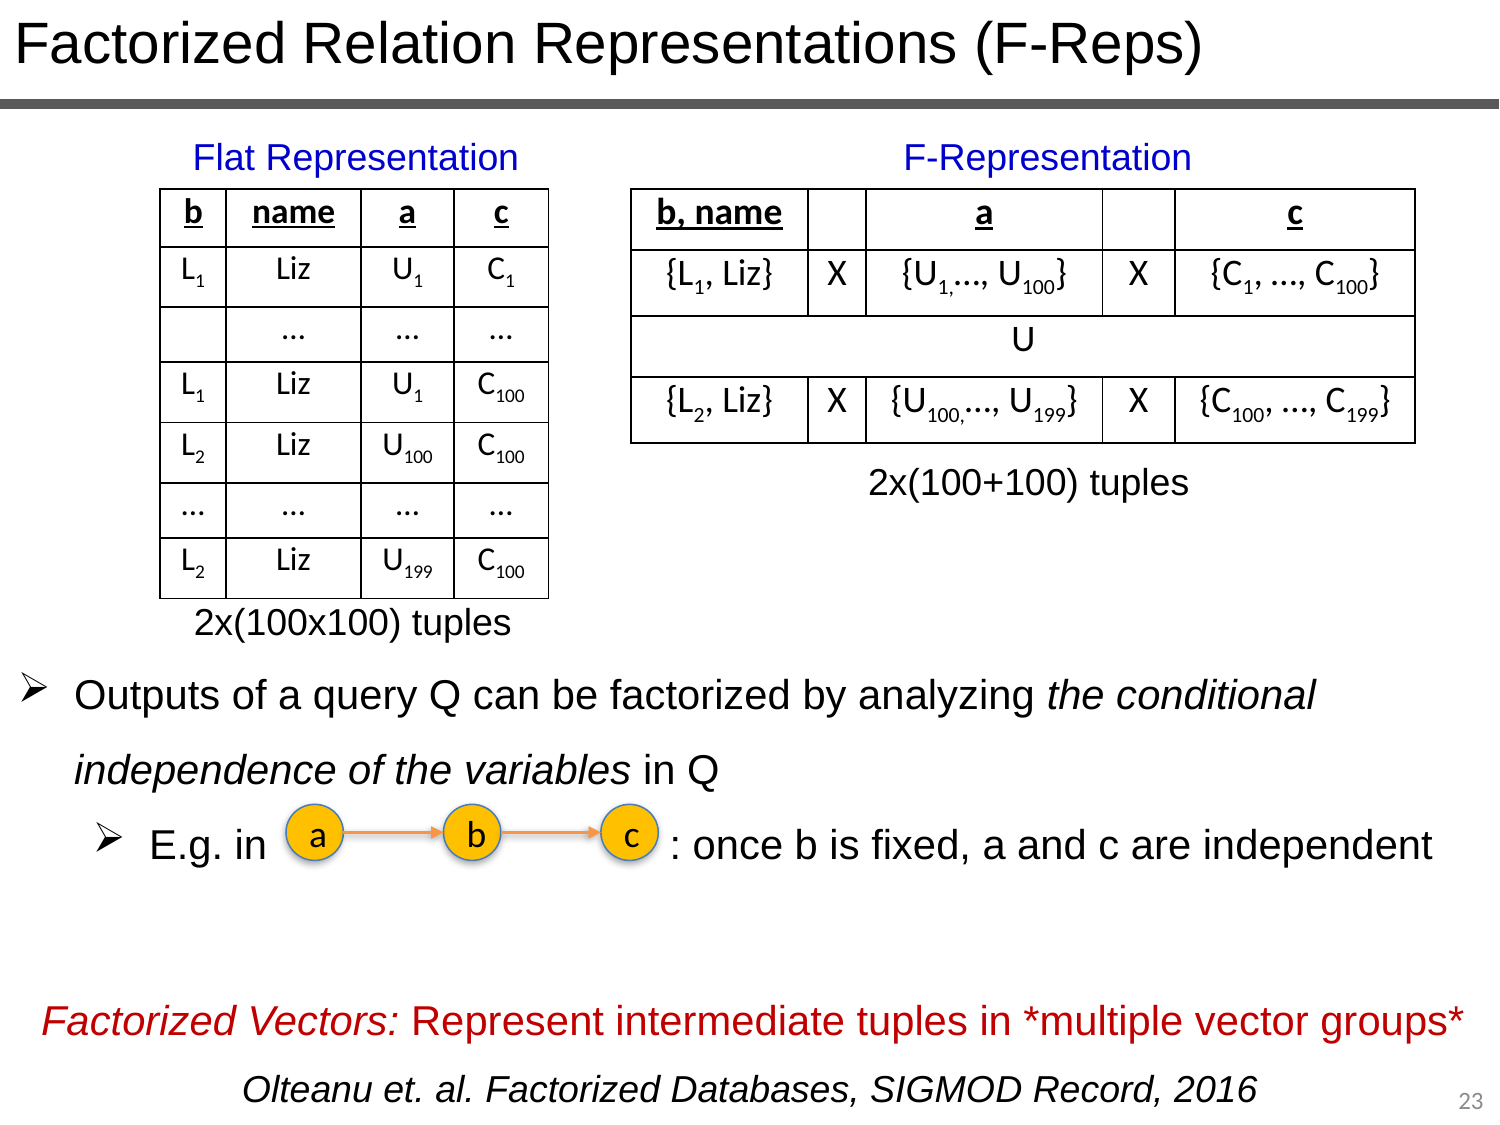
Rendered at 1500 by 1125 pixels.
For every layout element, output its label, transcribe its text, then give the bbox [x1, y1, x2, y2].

table_header [1103, 190, 1174, 249]
table_header [809, 190, 865, 249]
table_cell C100 [455, 539, 548, 598]
table_cell {U1,…, U100} [867, 251, 1102, 315]
text_box Factorized Relation Representations (F-Reps) [0, 0, 1425, 83]
text_box Flat Representation [163, 112, 549, 186]
table_cell Liz [227, 248, 360, 306]
table_cell Liz [227, 423, 360, 482]
table_cell U [632, 317, 1414, 376]
table_cell L2 [161, 539, 225, 567]
table_cell L1 [161, 248, 225, 306]
table_cell X [1103, 378, 1174, 428]
table_cell … [362, 484, 453, 537]
table_cell … [362, 308, 453, 361]
table_header a [362, 190, 453, 246]
table_header b, name [632, 190, 807, 249]
table_cell … [227, 484, 360, 537]
table_cell U100 [362, 423, 453, 482]
table_cell [161, 308, 225, 361]
table_cell … [227, 308, 360, 361]
table_cell X [809, 251, 865, 315]
table_cell {C1, …, C100} [1176, 251, 1414, 315]
table_cell U1 [362, 363, 453, 422]
table_cell X [809, 378, 865, 428]
table_cell L2 [161, 423, 225, 482]
table_cell U1 [362, 248, 453, 306]
text_box Outputs of a query Q can be factorized by analyzing the conditional independence of the variables in Q E.g. in : once b is fixed, a and c are independent [3, 635, 1488, 876]
table_cell … [161, 484, 225, 537]
table_cell Liz [227, 539, 360, 567]
slide_number 23 [1148, 1069, 1499, 1125]
table_cell … [455, 308, 548, 361]
table_cell {L1, Liz} [632, 251, 807, 315]
table_header b [161, 190, 225, 246]
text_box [285, 804, 659, 861]
table_cell … [455, 484, 548, 537]
text_box 2x(100+100) tuples [754, 428, 1304, 511]
table_cell {U100,…, U199} [867, 378, 1102, 428]
text_box F-Representation [855, 112, 1241, 186]
table_header c [455, 190, 548, 246]
table_cell U199 [362, 539, 453, 567]
table_cell C1 [455, 248, 548, 306]
text_box Factorized Vectors: Represent intermediate tuples in *multiple vector groups* [3, 961, 1500, 1051]
table_cell X [1103, 251, 1174, 315]
text_box Olteanu et. al. Factorized Databases, SIGMOD Record, 2016 [129, 1051, 1371, 1118]
table_header c [1176, 190, 1414, 249]
table_header a [867, 190, 1102, 249]
table_cell C100 [455, 423, 548, 482]
text_box 2x(100x100) tuples [160, 567, 546, 651]
table_cell {L2, Liz} [632, 378, 807, 442]
table_header name [227, 190, 360, 246]
table_cell Liz [227, 363, 360, 422]
table_cell C100 [455, 363, 548, 422]
table_cell {C100, …, C199} [1176, 378, 1414, 442]
table_cell L1 [161, 363, 225, 422]
